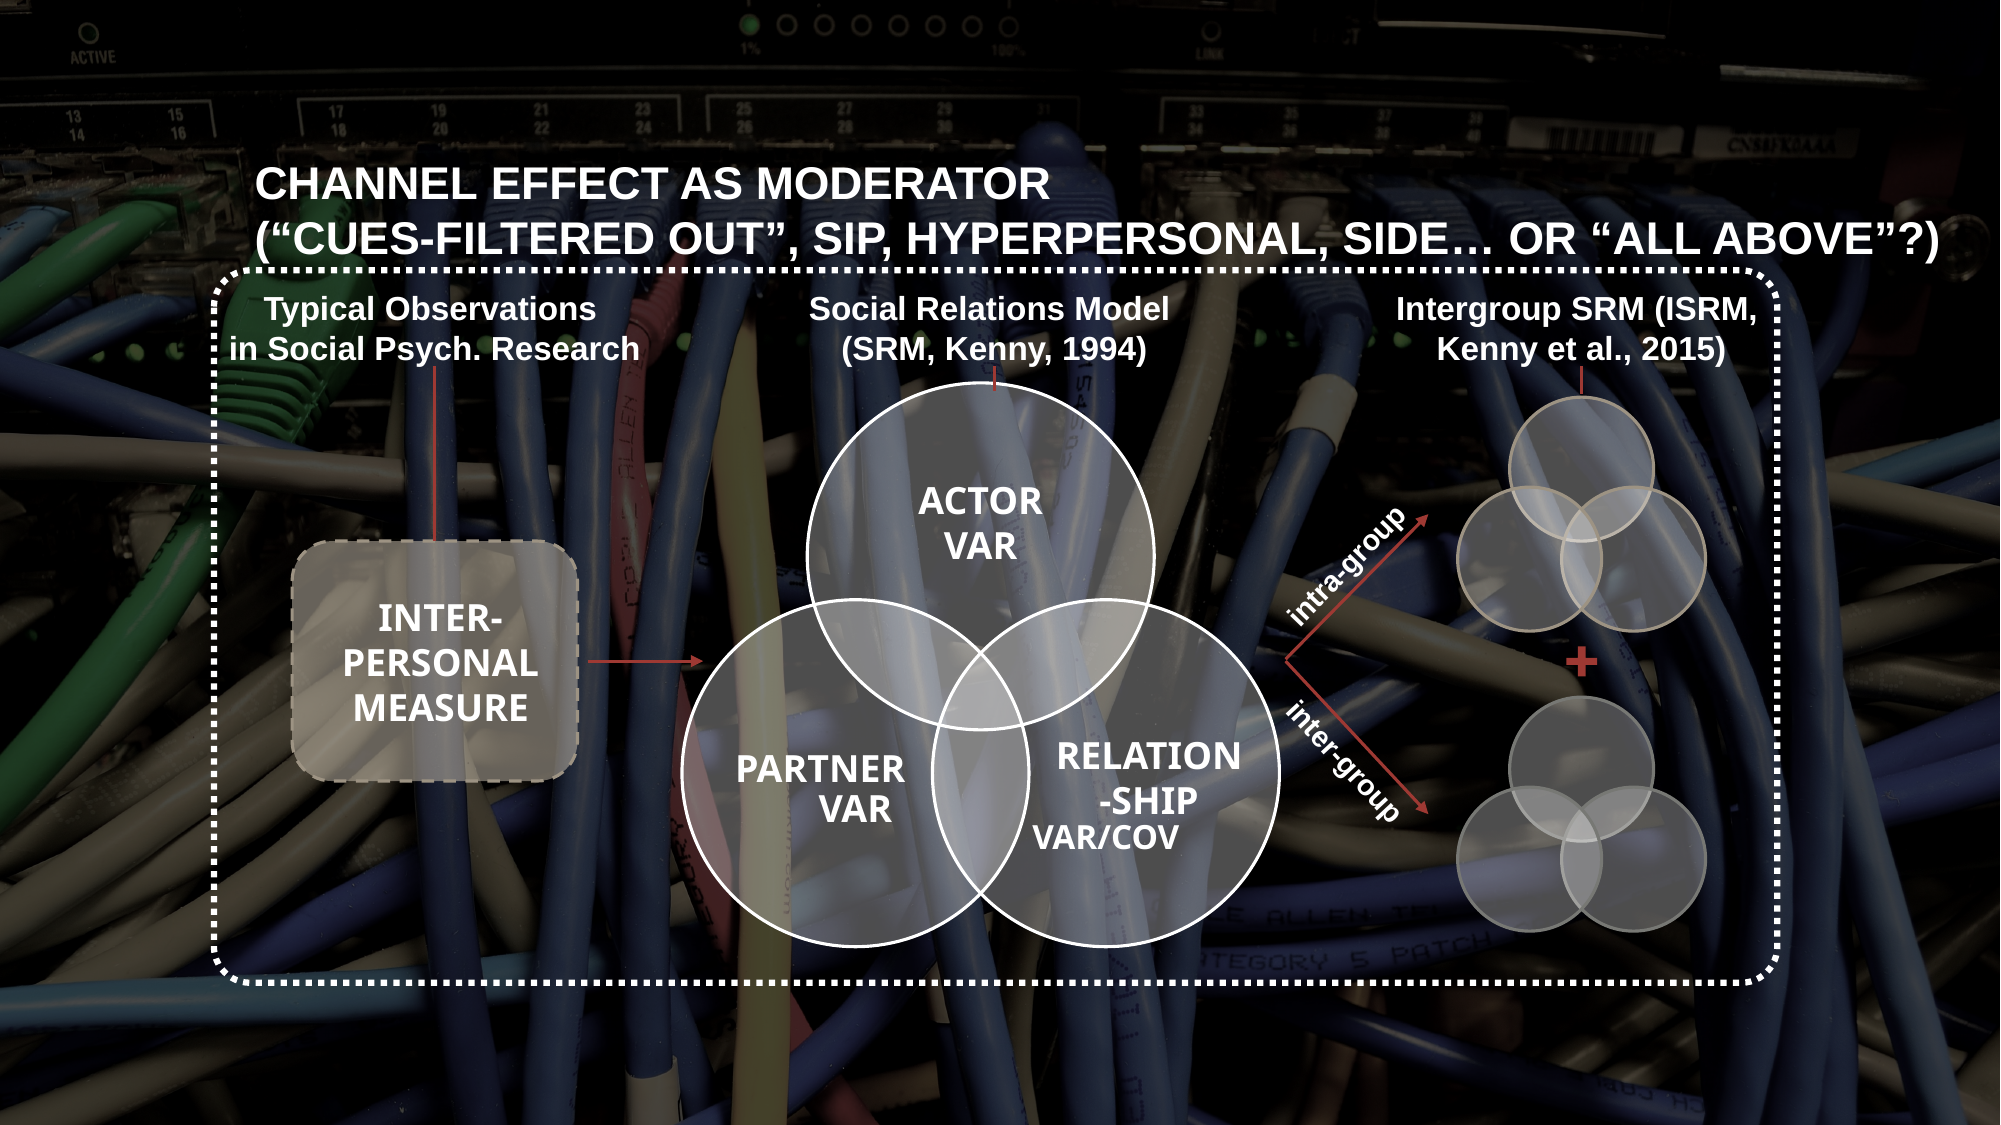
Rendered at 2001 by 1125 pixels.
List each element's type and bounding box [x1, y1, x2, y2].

picture [0, 0, 2000, 1125]
text_box [211, 270, 1785, 983]
